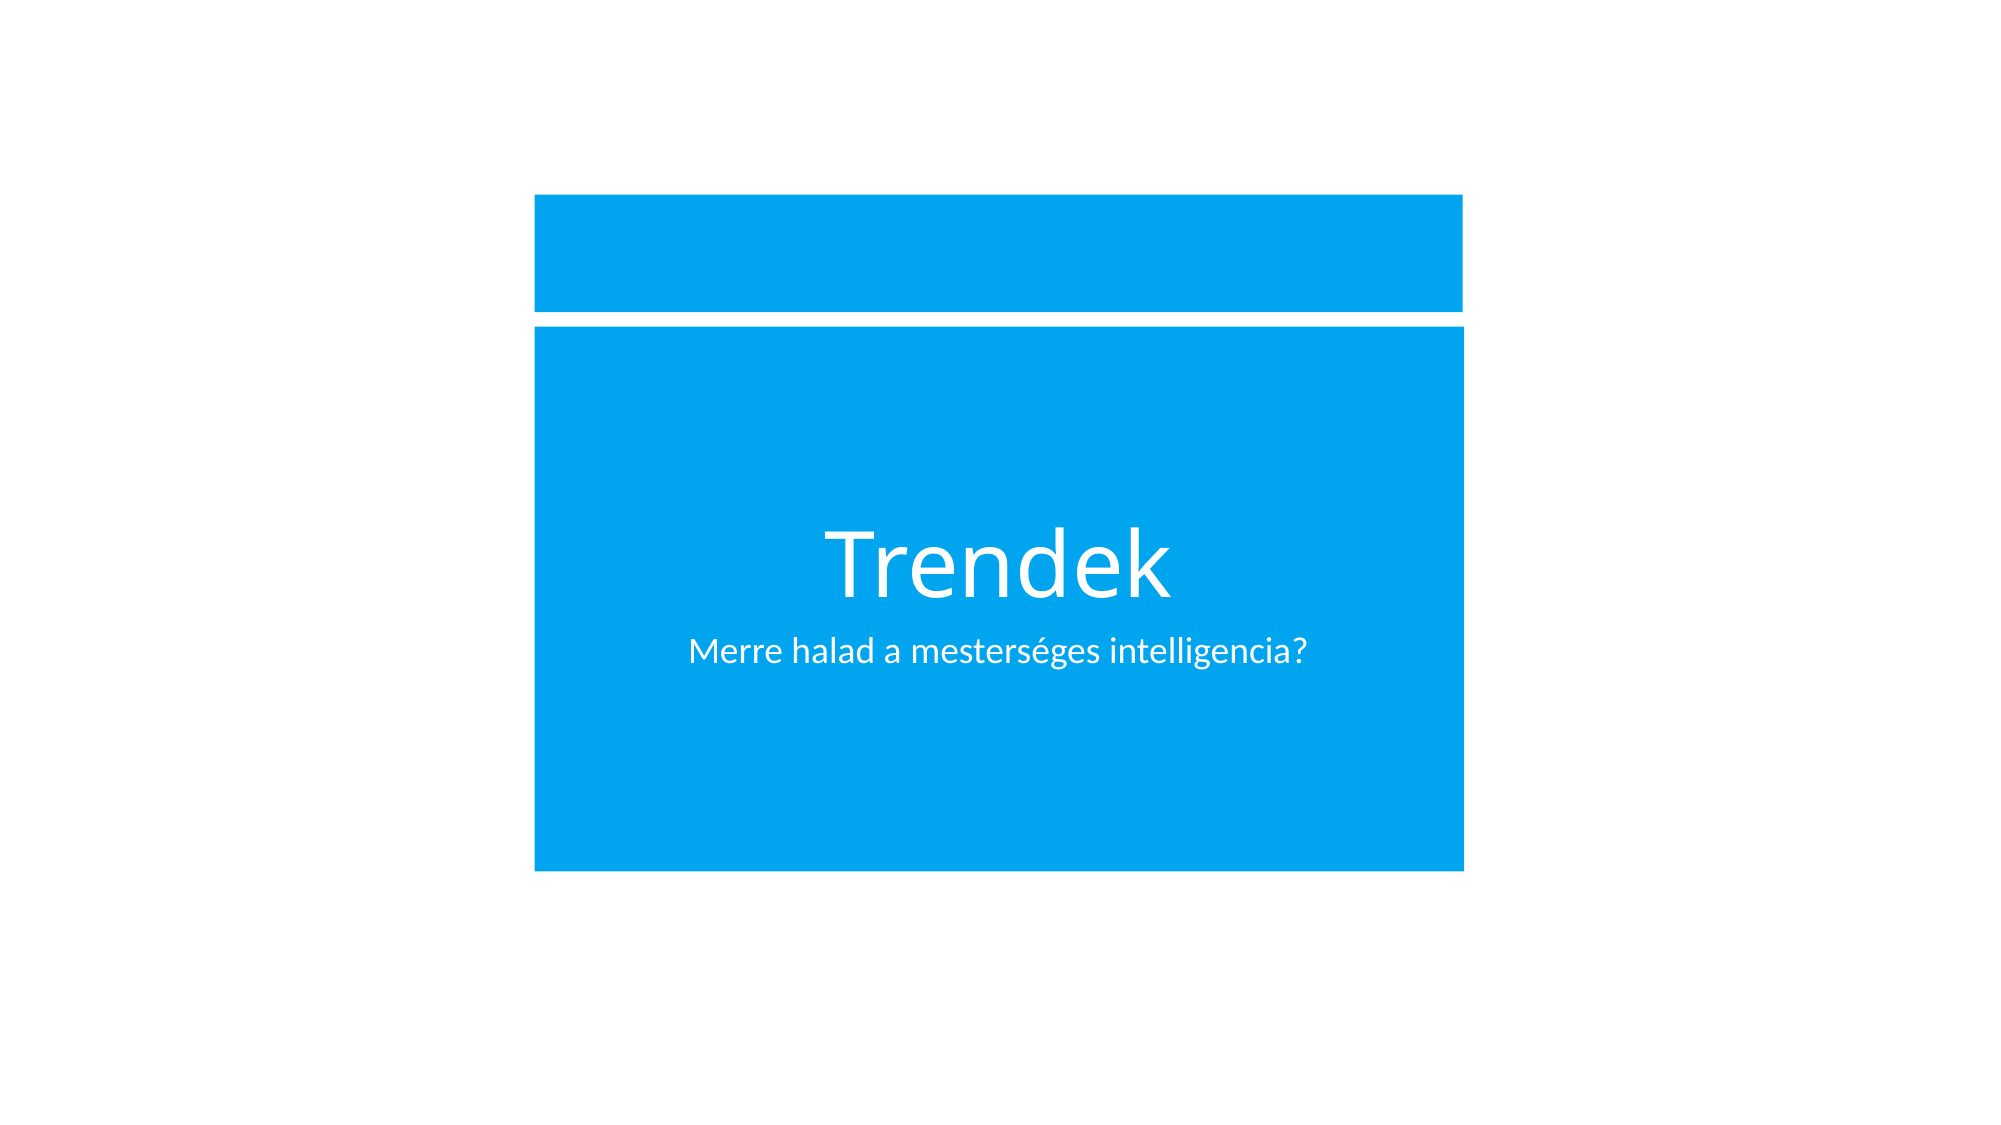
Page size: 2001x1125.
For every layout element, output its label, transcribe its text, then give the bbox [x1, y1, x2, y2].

title Trendek [548, 340, 1450, 618]
list Merre halad a mesterséges intelligencia? [548, 631, 1450, 859]
